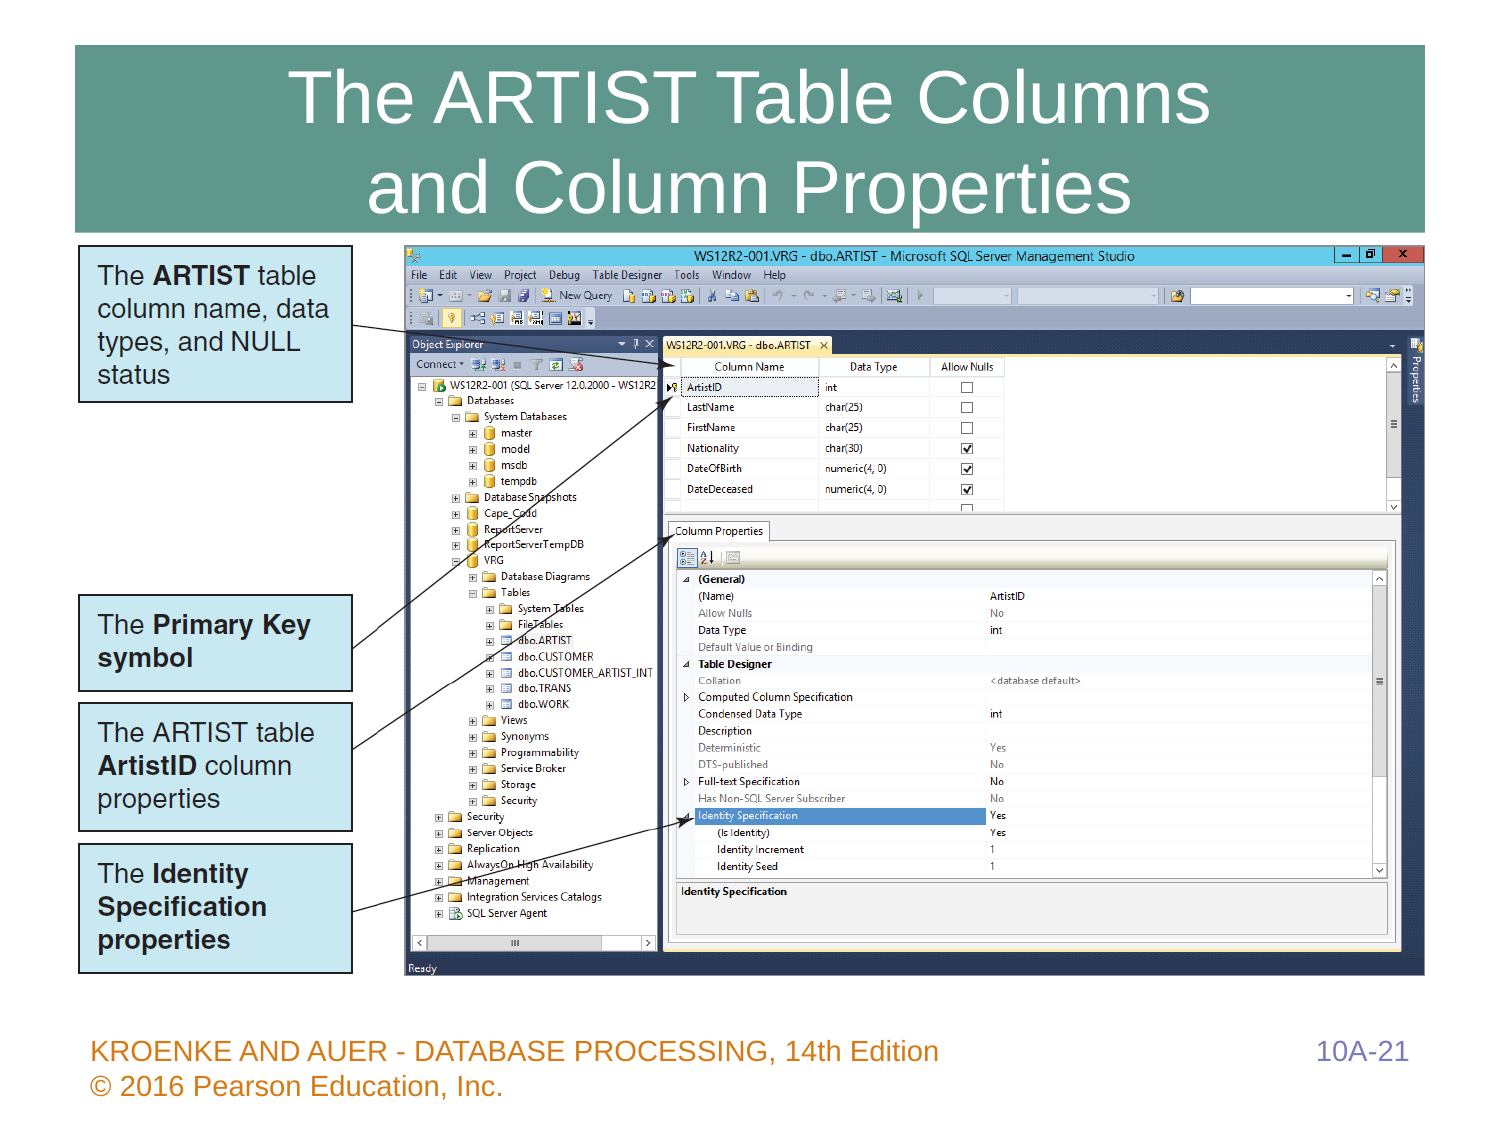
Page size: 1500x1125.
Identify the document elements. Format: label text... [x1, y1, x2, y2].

footer KROENKE AND AUER - DATABASE PROCESSING, 14th Edition © 2016 Pearson Education, Inc. [74, 1024, 963, 1104]
picture [78, 244, 1426, 976]
slide_number 10A-21 [1074, 1024, 1426, 1103]
title The ARTIST Table Columns and Column Properties [74, 44, 1426, 233]
